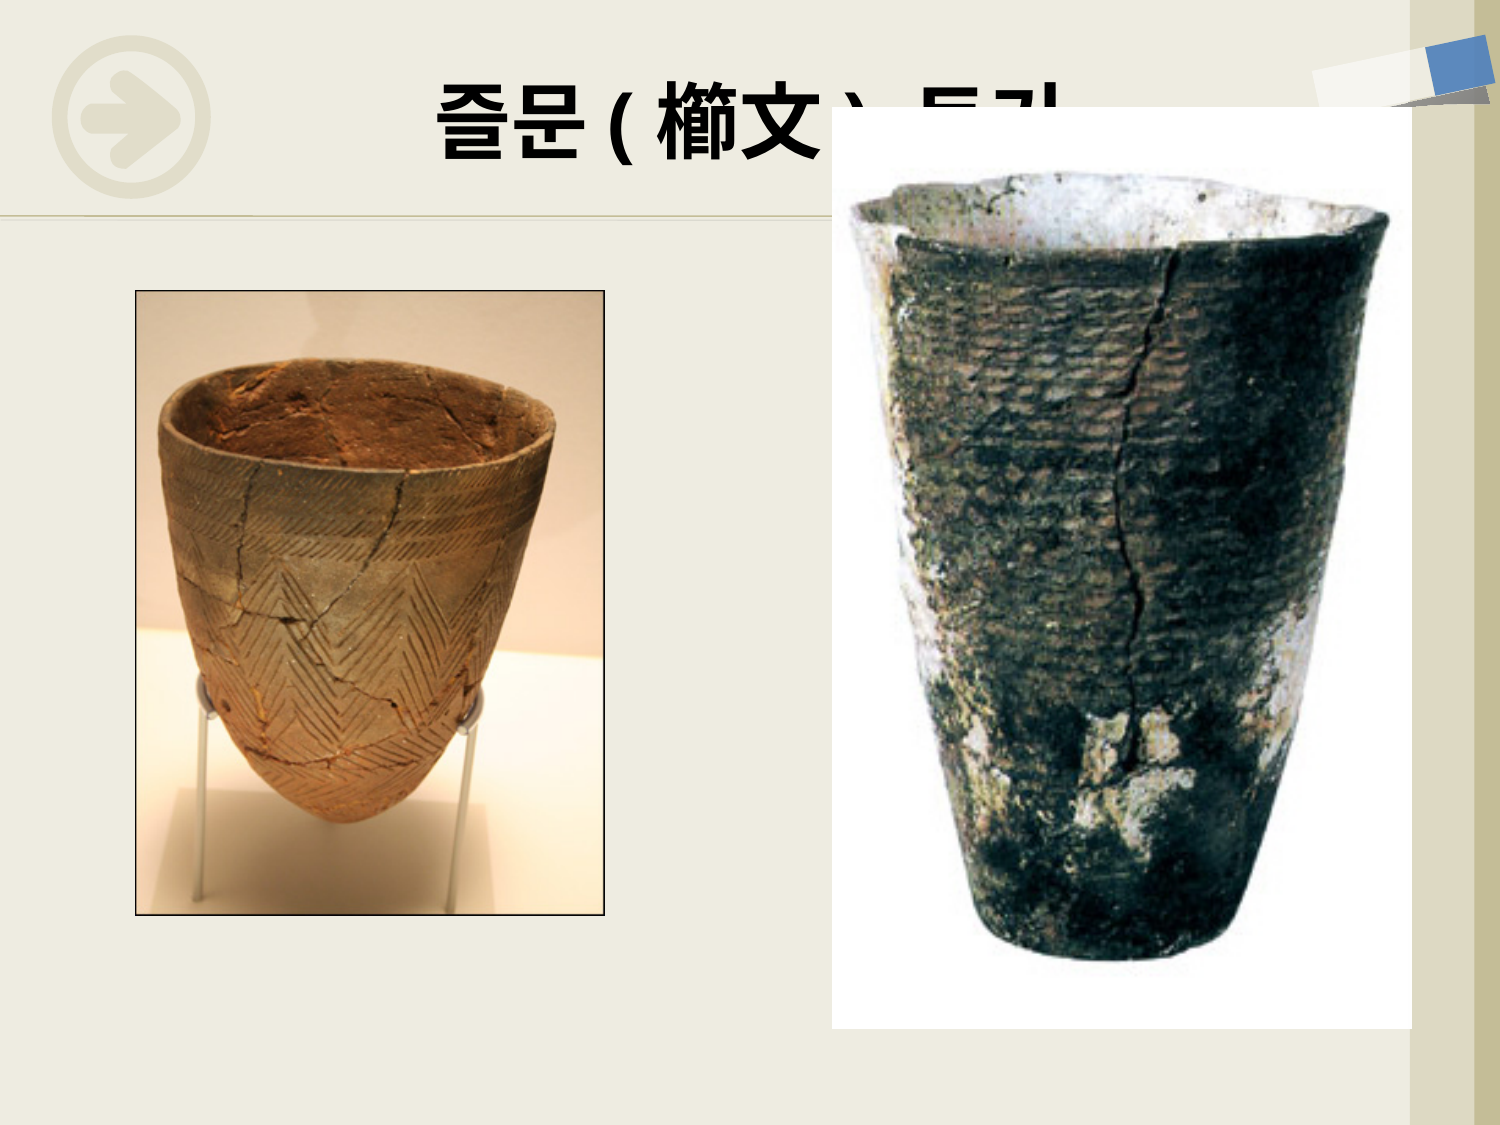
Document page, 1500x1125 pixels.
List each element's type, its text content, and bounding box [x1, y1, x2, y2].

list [135, 290, 605, 916]
title 즐문(櫛文) 토기 [75, 24, 1425, 213]
picture [832, 106, 1412, 1029]
